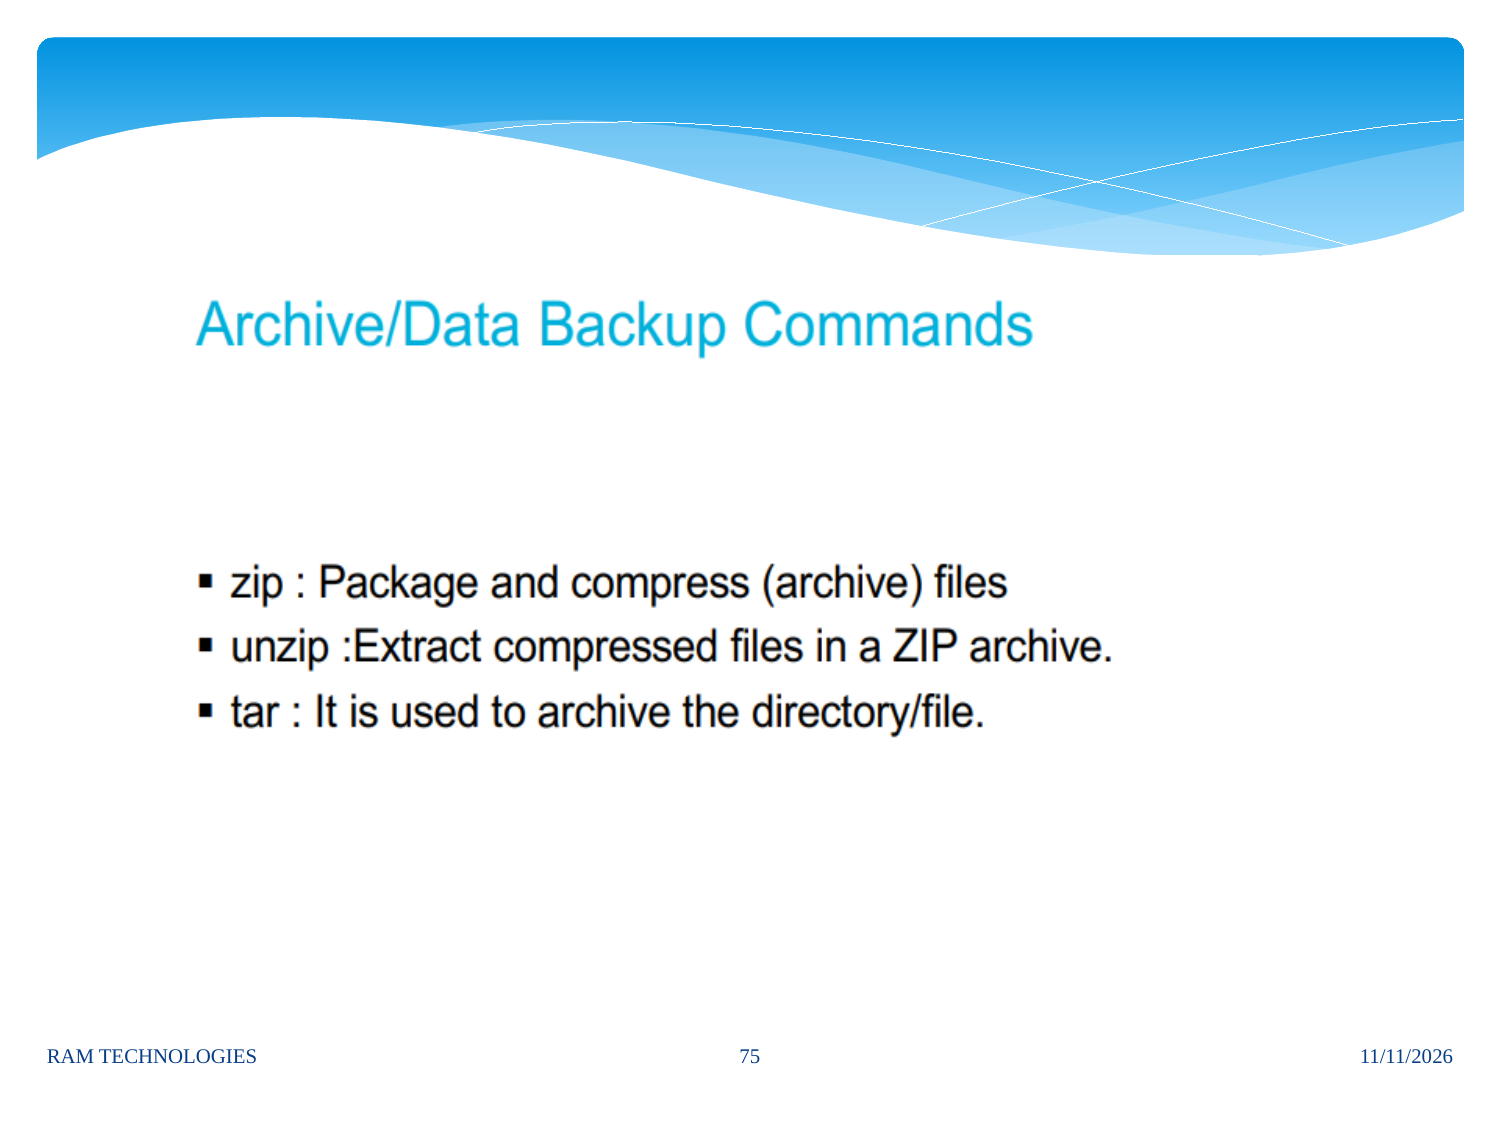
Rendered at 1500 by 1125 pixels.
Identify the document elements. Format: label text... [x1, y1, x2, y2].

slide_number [847, 1025, 1469, 1086]
slide_number 75 [654, 1025, 846, 1086]
footer RAM TECHNOLOGIES [31, 1025, 653, 1086]
picture [147, 255, 1258, 813]
